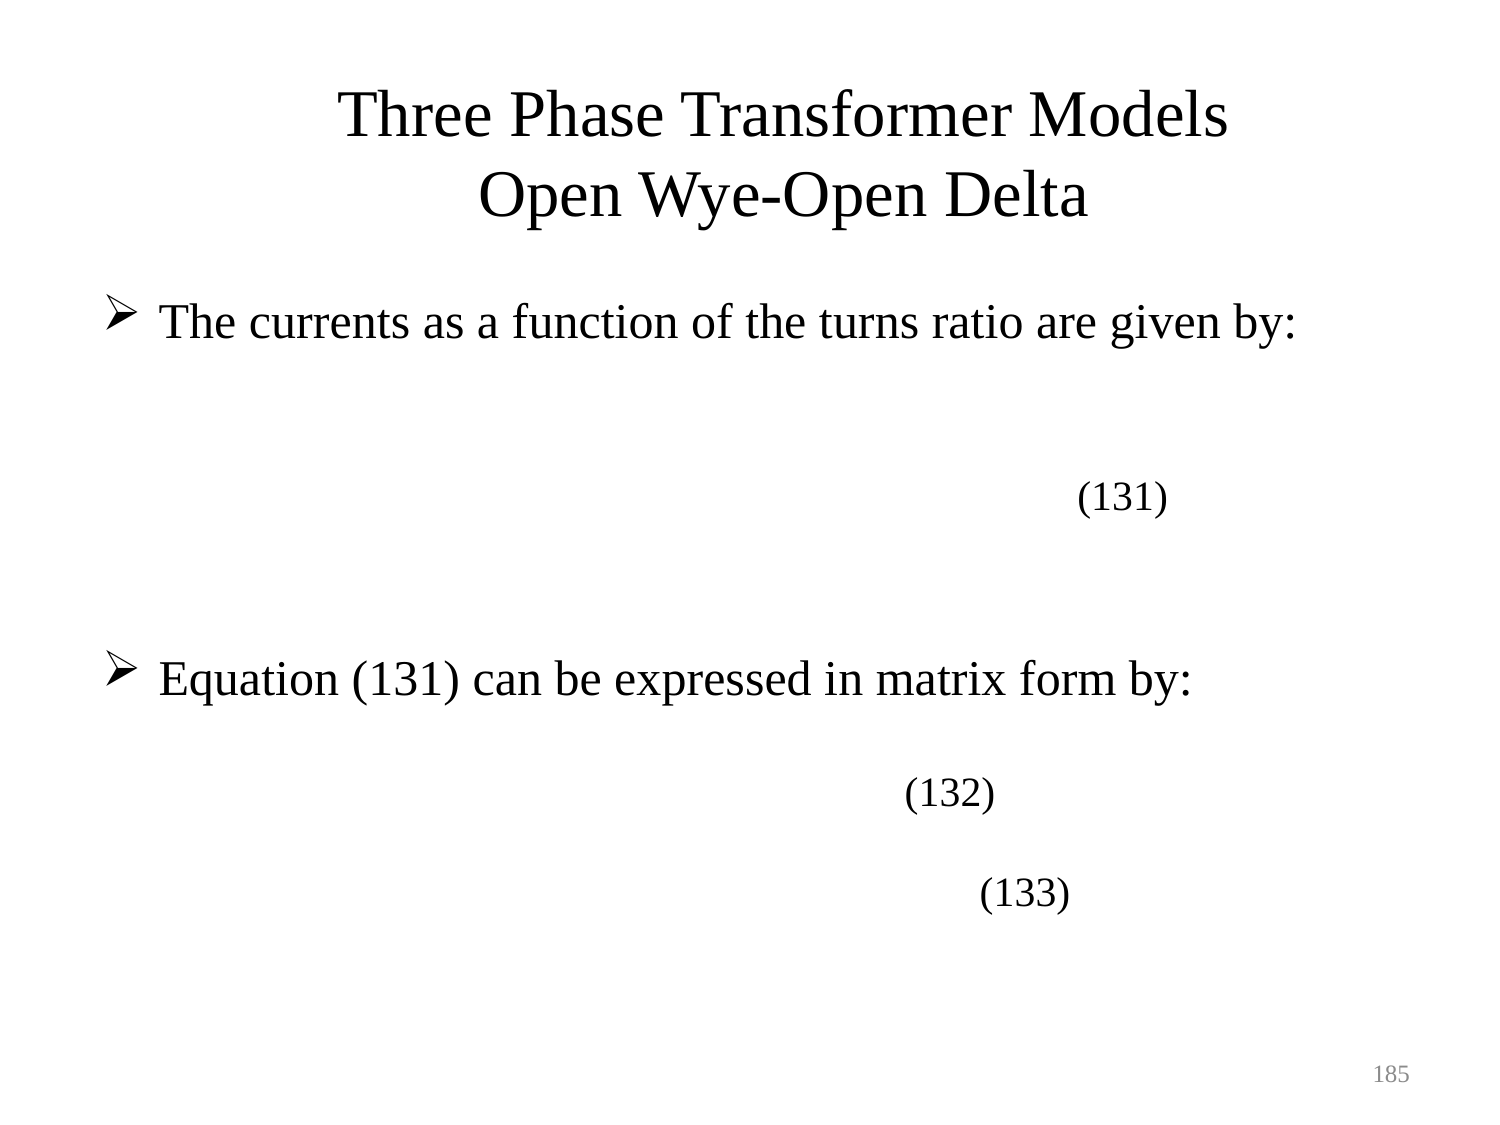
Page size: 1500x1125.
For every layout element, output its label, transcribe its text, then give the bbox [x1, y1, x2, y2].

text_box (131) [1062, 461, 1438, 527]
slide_number 185 [1074, 1042, 1425, 1103]
text_box Three Phase Transformer Models Open Wye-Open Delta [0, 62, 1497, 238]
